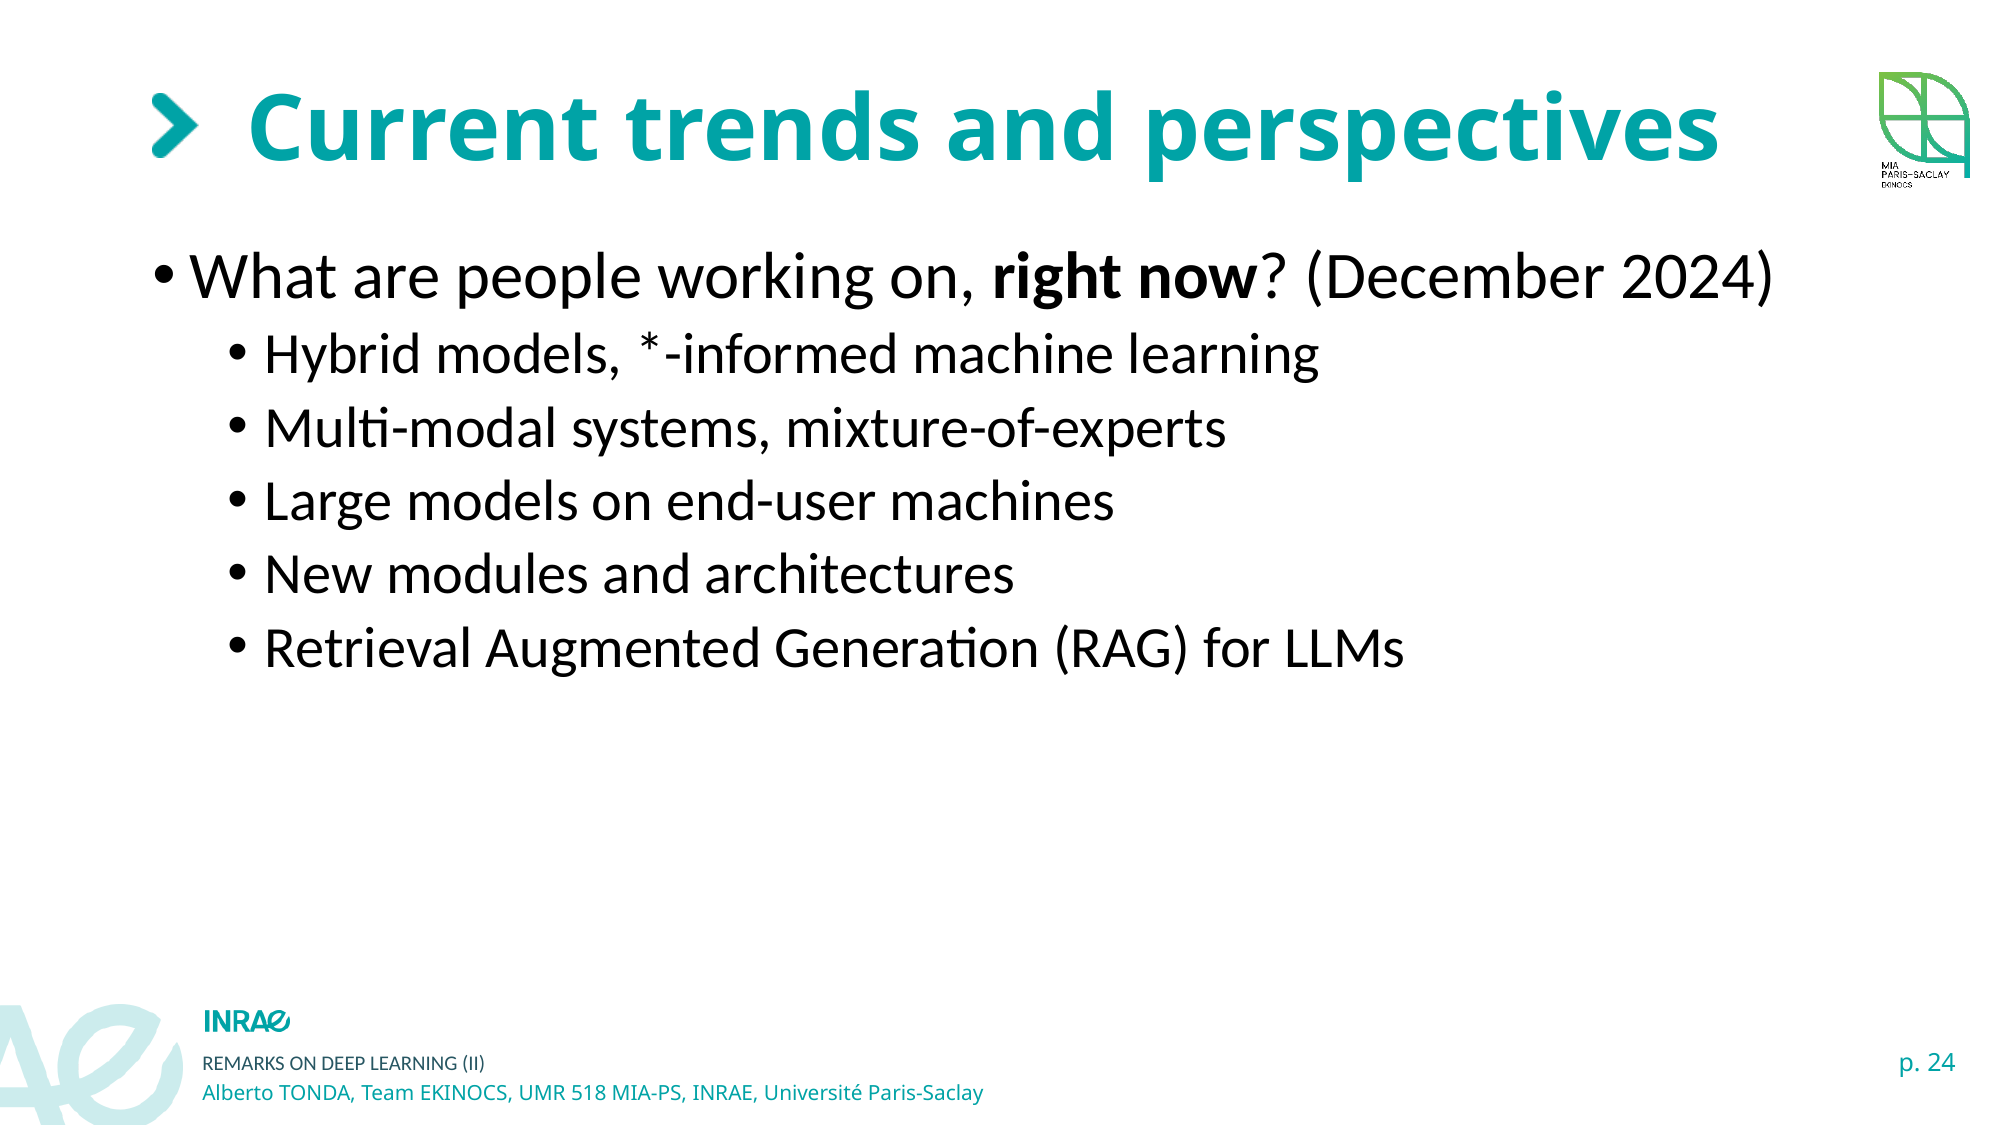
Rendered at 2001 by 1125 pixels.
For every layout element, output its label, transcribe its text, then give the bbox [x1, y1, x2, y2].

picture [1862, 54, 1986, 205]
picture [324, 1058, 329, 1069]
list What are people working on, right now? (December 2024) Hybrid models, *-informed machine learning Multi-modal systems, mixture-of-experts Large models on end-user machines New modules and architectures Retrieval Augmented Generation (RAG) for LLMs [137, 233, 1863, 1001]
picture [0, 996, 329, 1125]
title Current trends and perspectives [137, 59, 1863, 203]
picture [152, 93, 200, 158]
